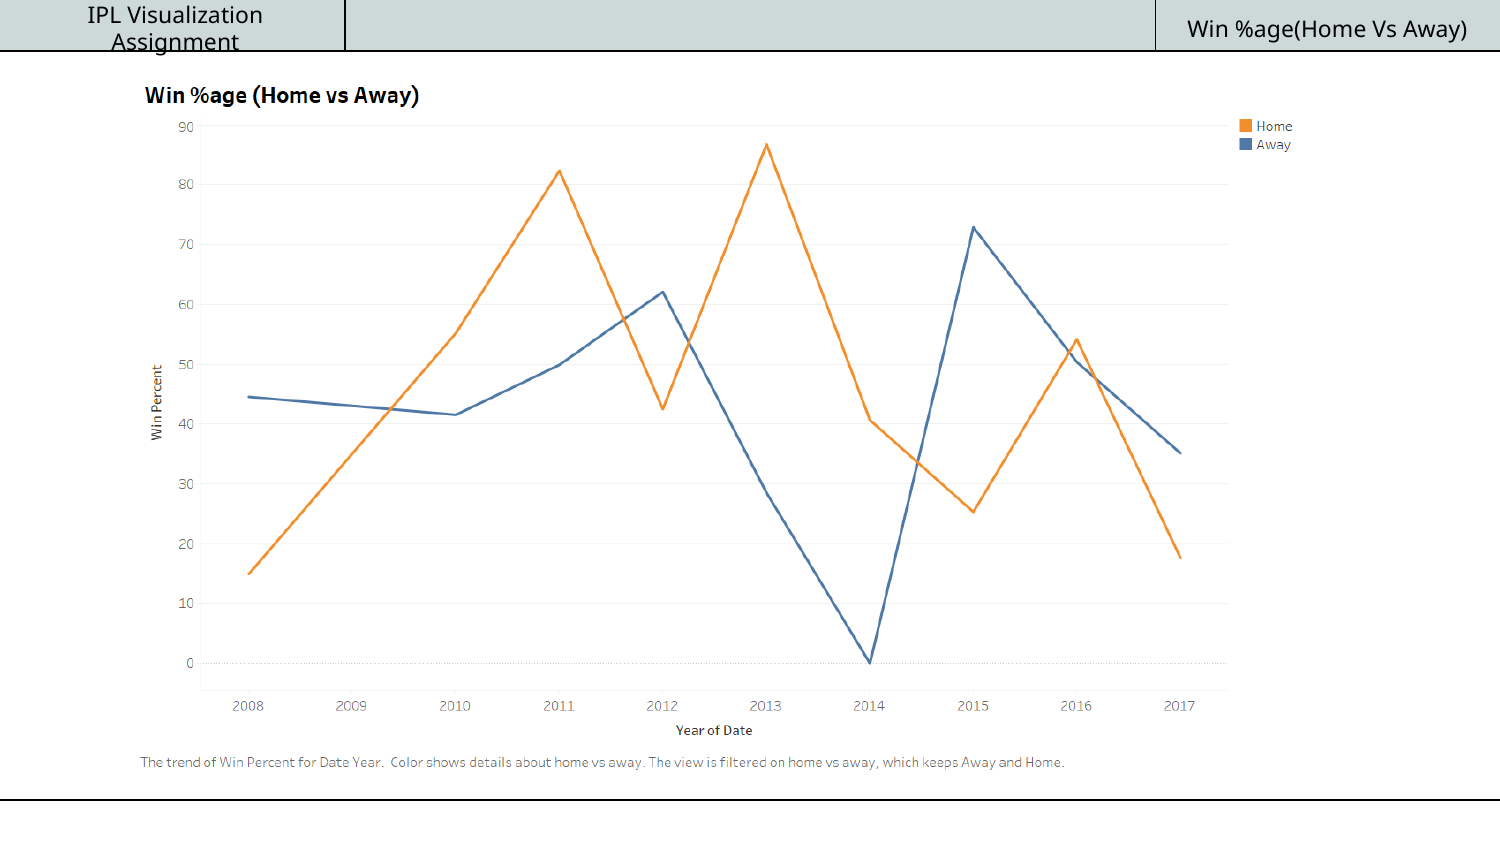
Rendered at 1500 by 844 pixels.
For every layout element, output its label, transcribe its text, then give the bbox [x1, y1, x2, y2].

picture [139, 72, 1360, 771]
text_box Win %age(Home Vs Away) [1155, 10, 1500, 46]
text_box IPL Visualization Assignment [13, 10, 338, 46]
